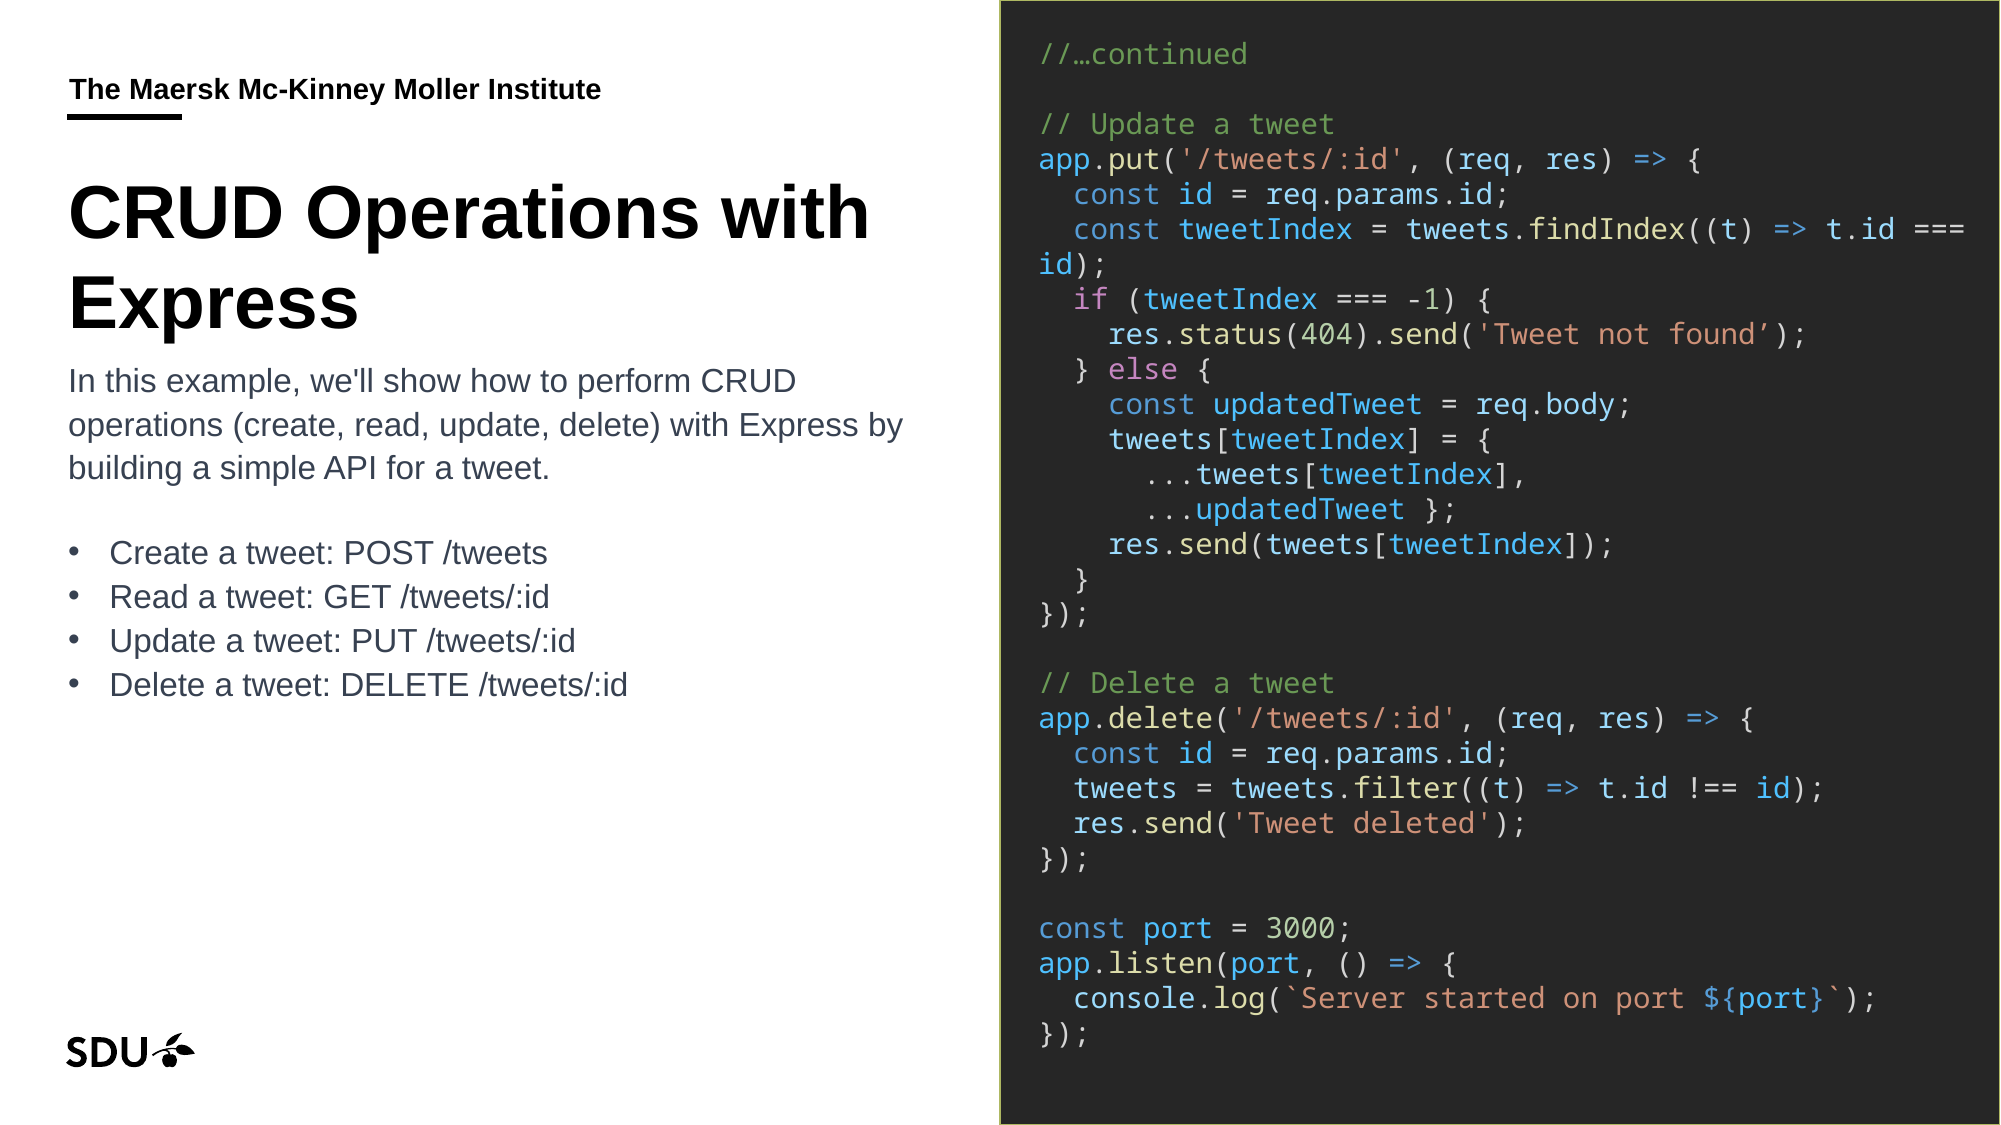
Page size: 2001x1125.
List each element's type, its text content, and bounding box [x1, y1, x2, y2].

list Create a tweet: POST /tweets Read a tweet: GET /tweets/:id Update a tweet: PUT /tweets/:id Delete a tweet: DELETE /tweets/:id [68, 527, 945, 740]
text_box [999, 0, 2000, 1125]
text_box //…continued // Update a tweet app.put('/tweets/:id', (req, res) => { const id = req.params.id; const tweetIndex = tweets.findIndex((t) => t.id === id); if (tweetIndex === -1) { res.status(404).send('Tweet not found’); } else { const updatedTweet = req.body; tweets[tweetIndex] = { ...tweets[tweetIndex], ...updatedTweet }; res.send(tweets[tweetIndex]); } }); // Delete a tweet app.delete('/tweets/:id', (req, res) => { const id = req.params.id; tweets = tweets.filter((t) => t.id !== id); res.send('Tweet deleted'); }); const port = 3000; app.listen(port, () => { console.log(`Server started on port ${port}`); }); [1023, 28, 2000, 1125]
title CRUD Operations with Express [68, 163, 968, 358]
text_box In this example, we'll show how to perform CRUD operations (create, read, update, delete) with Express by building a simple API for a tweet. [68, 355, 945, 510]
